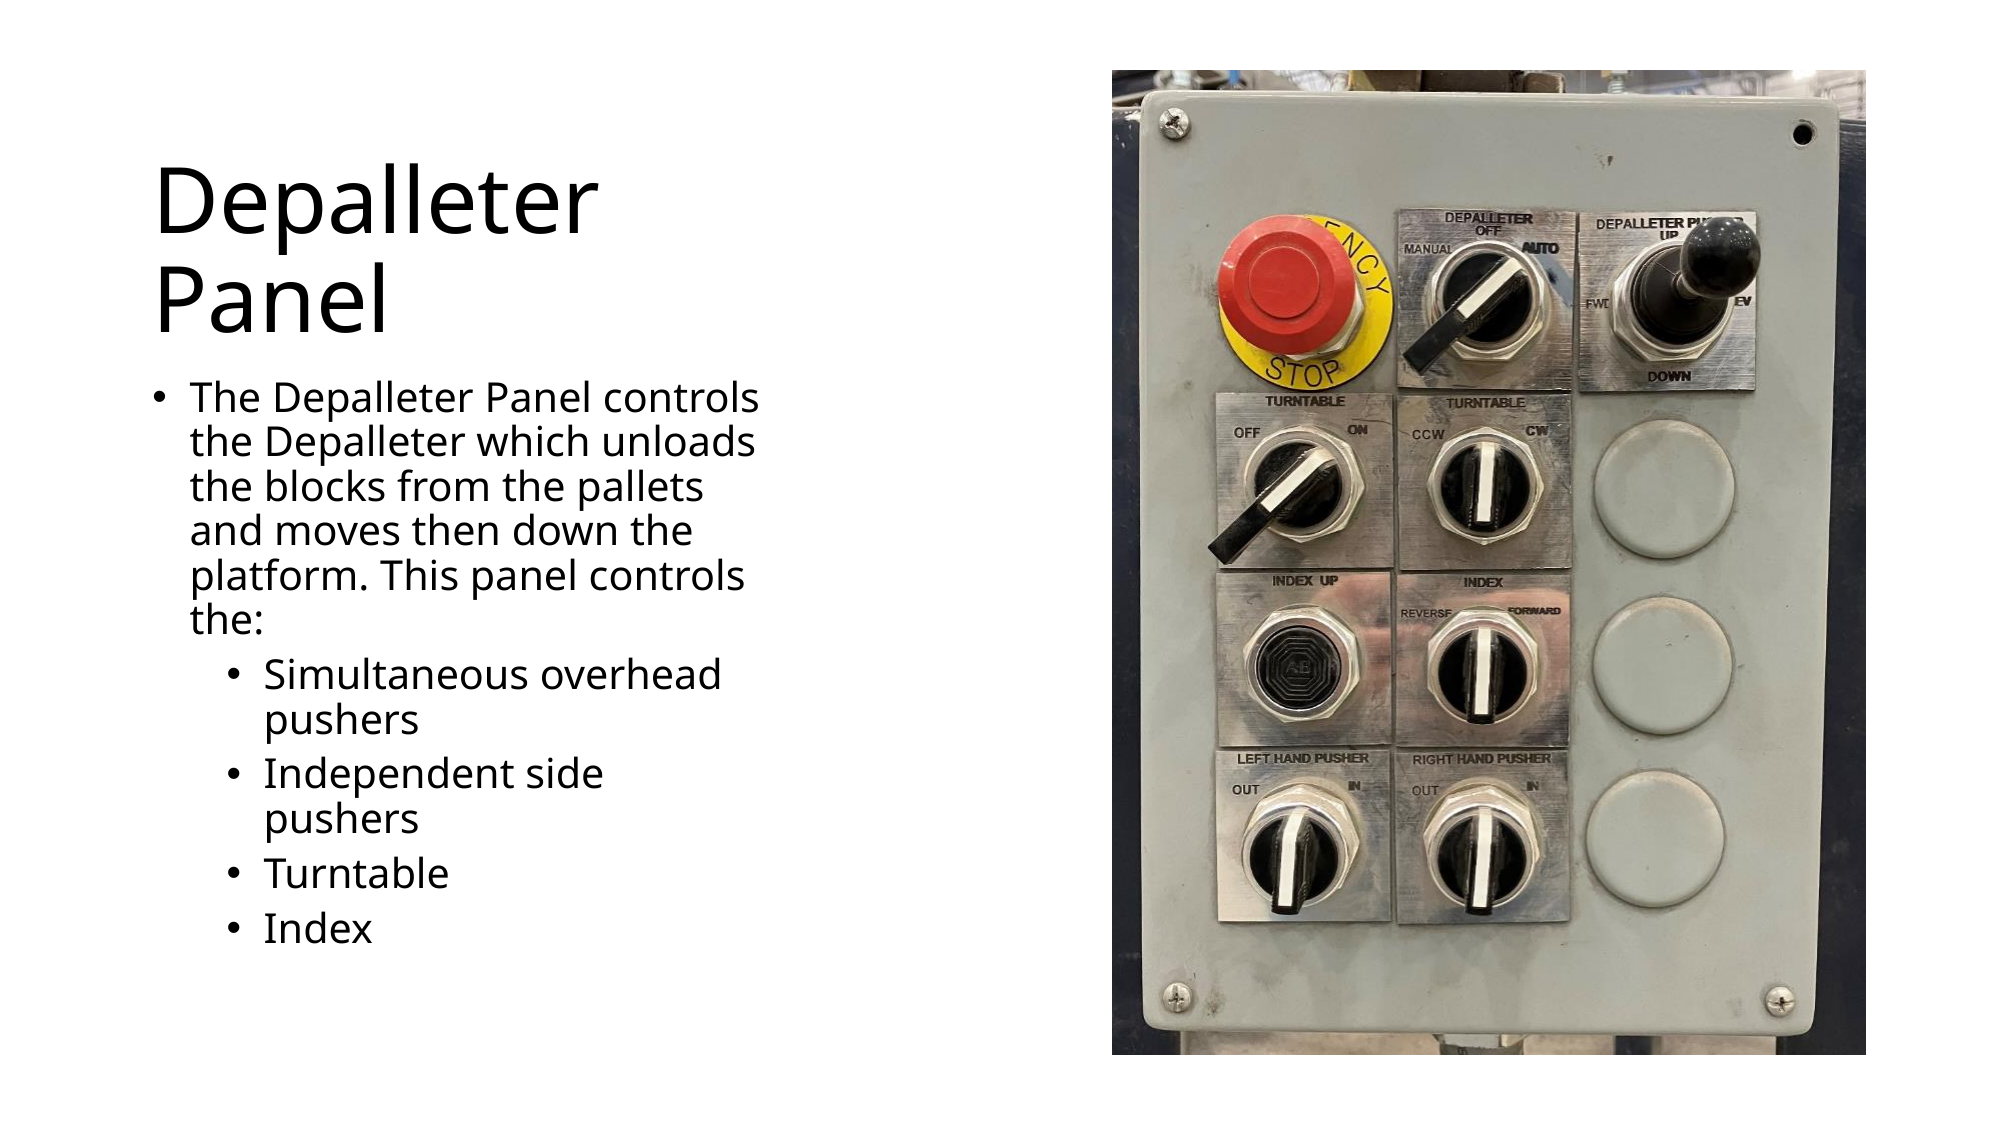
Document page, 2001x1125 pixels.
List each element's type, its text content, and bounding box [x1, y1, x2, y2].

list The Depalleter Panel controls the Depalleter which unloads the blocks from the pallets and moves then down the platform. This panel controls the: Simultaneous overhead pushers Independent side pushers Turntable Index [137, 369, 776, 962]
picture [1111, 70, 1866, 1055]
title Depalleter Panel [137, 105, 776, 369]
